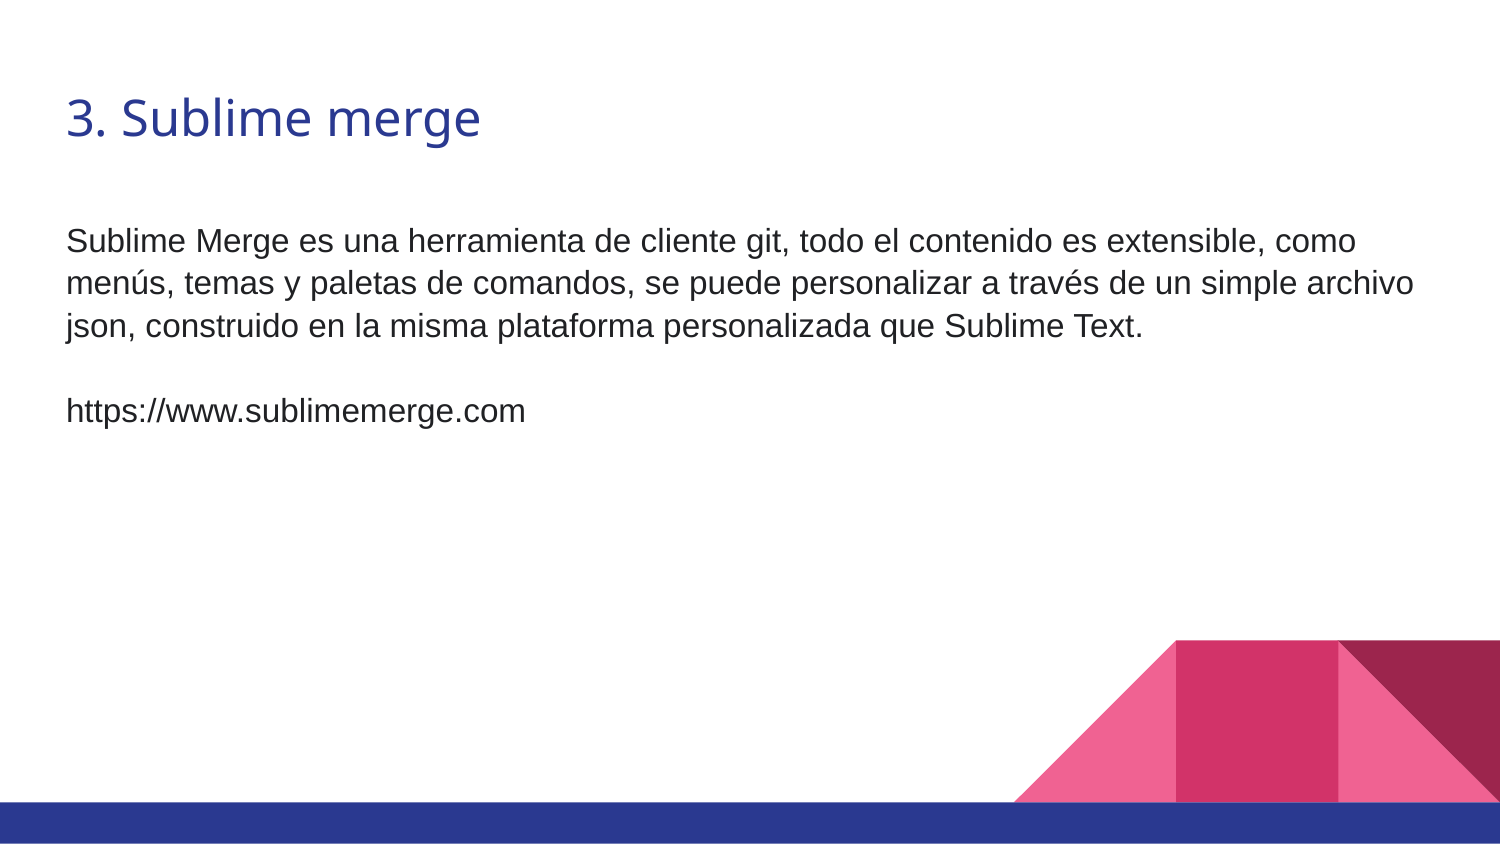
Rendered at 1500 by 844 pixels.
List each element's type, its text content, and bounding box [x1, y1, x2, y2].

title 3. Sublime merge [51, 67, 1449, 167]
list Sublime Merge es una herramienta de cliente git, todo el contenido es extensible, como menús, temas y paletas de comandos, se puede personalizar a través de un simple archivo json, construido en la misma plataforma personalizada que Sublime Text. https://www.sublimemerge.com [51, 201, 1449, 782]
